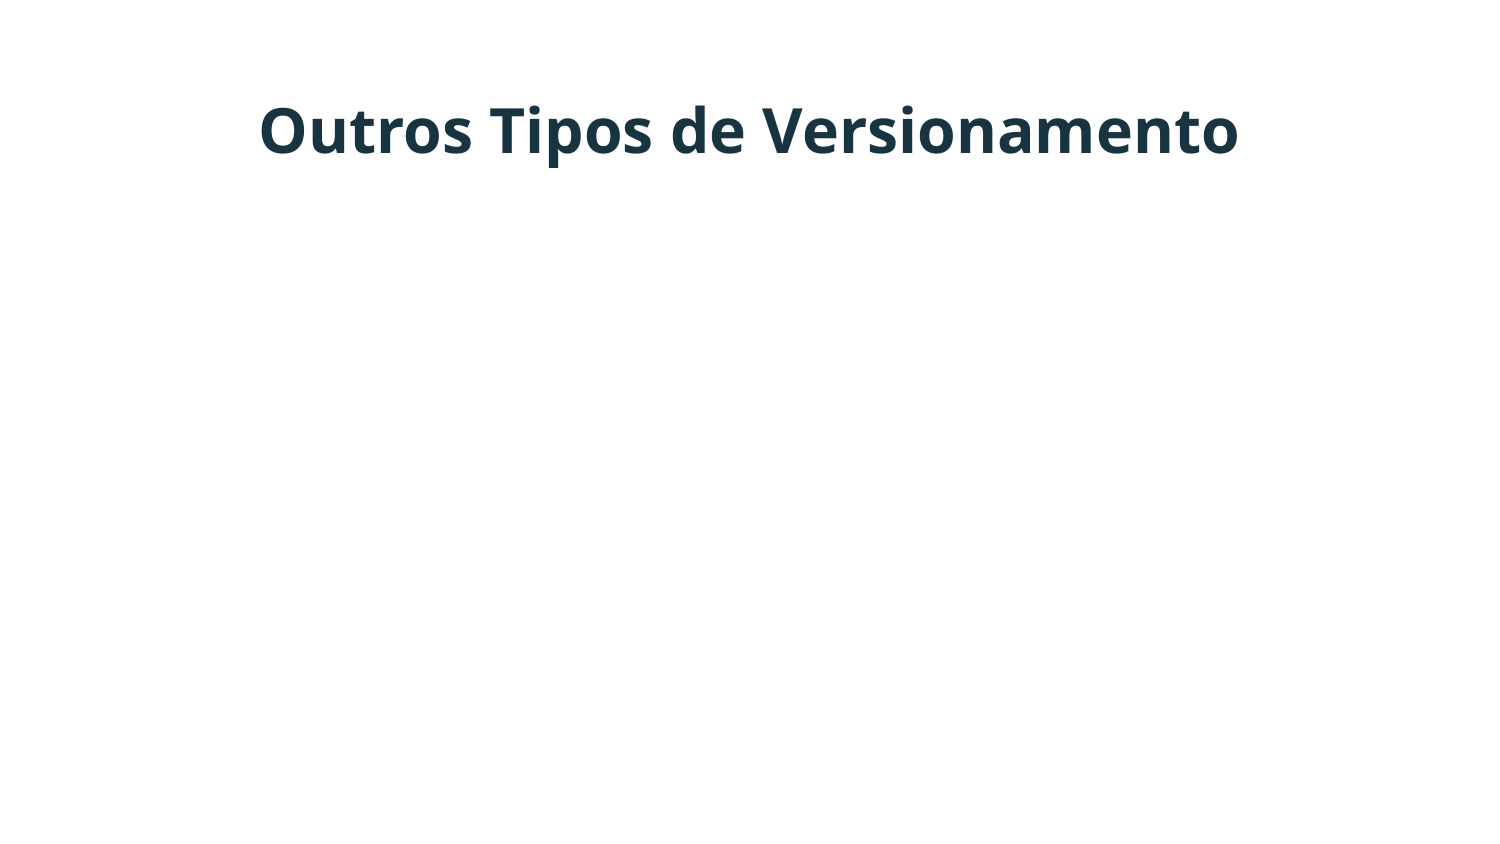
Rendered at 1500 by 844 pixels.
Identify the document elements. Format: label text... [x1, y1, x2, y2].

title Outros Tipos de Versionamento [197, 76, 1303, 171]
